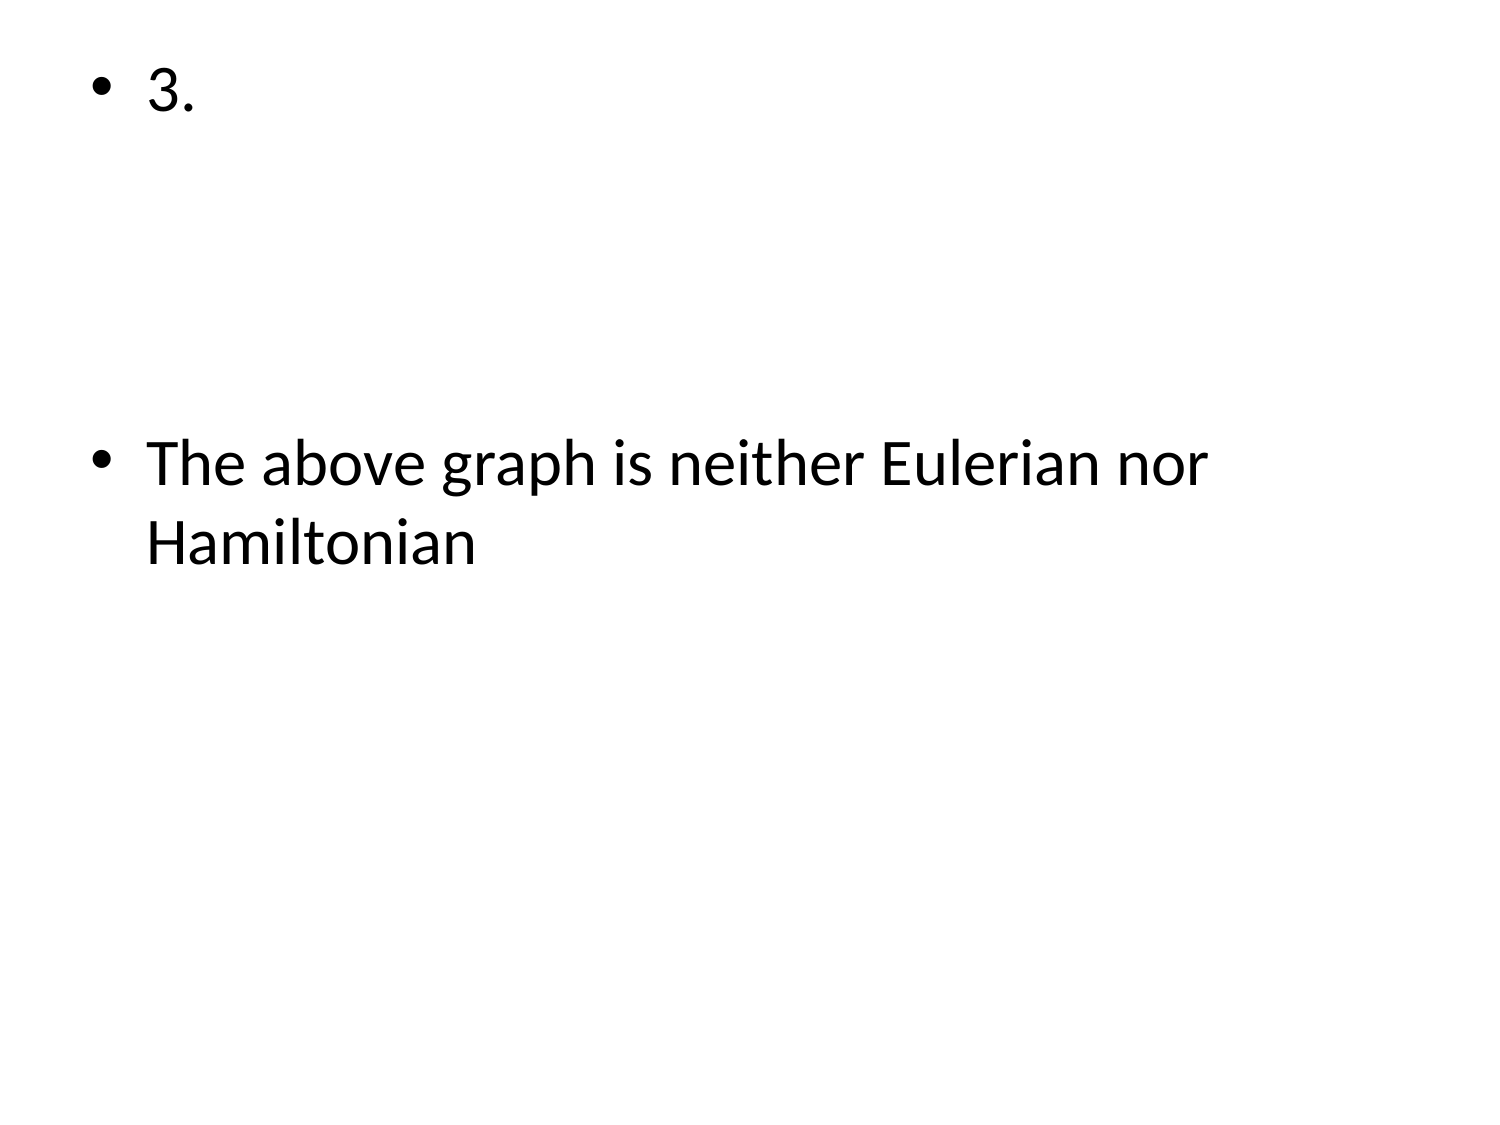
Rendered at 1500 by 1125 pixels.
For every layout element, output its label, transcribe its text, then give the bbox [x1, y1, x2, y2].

list 3. The above graph is neither Eulerian nor Hamiltonian [75, 37, 1425, 1005]
